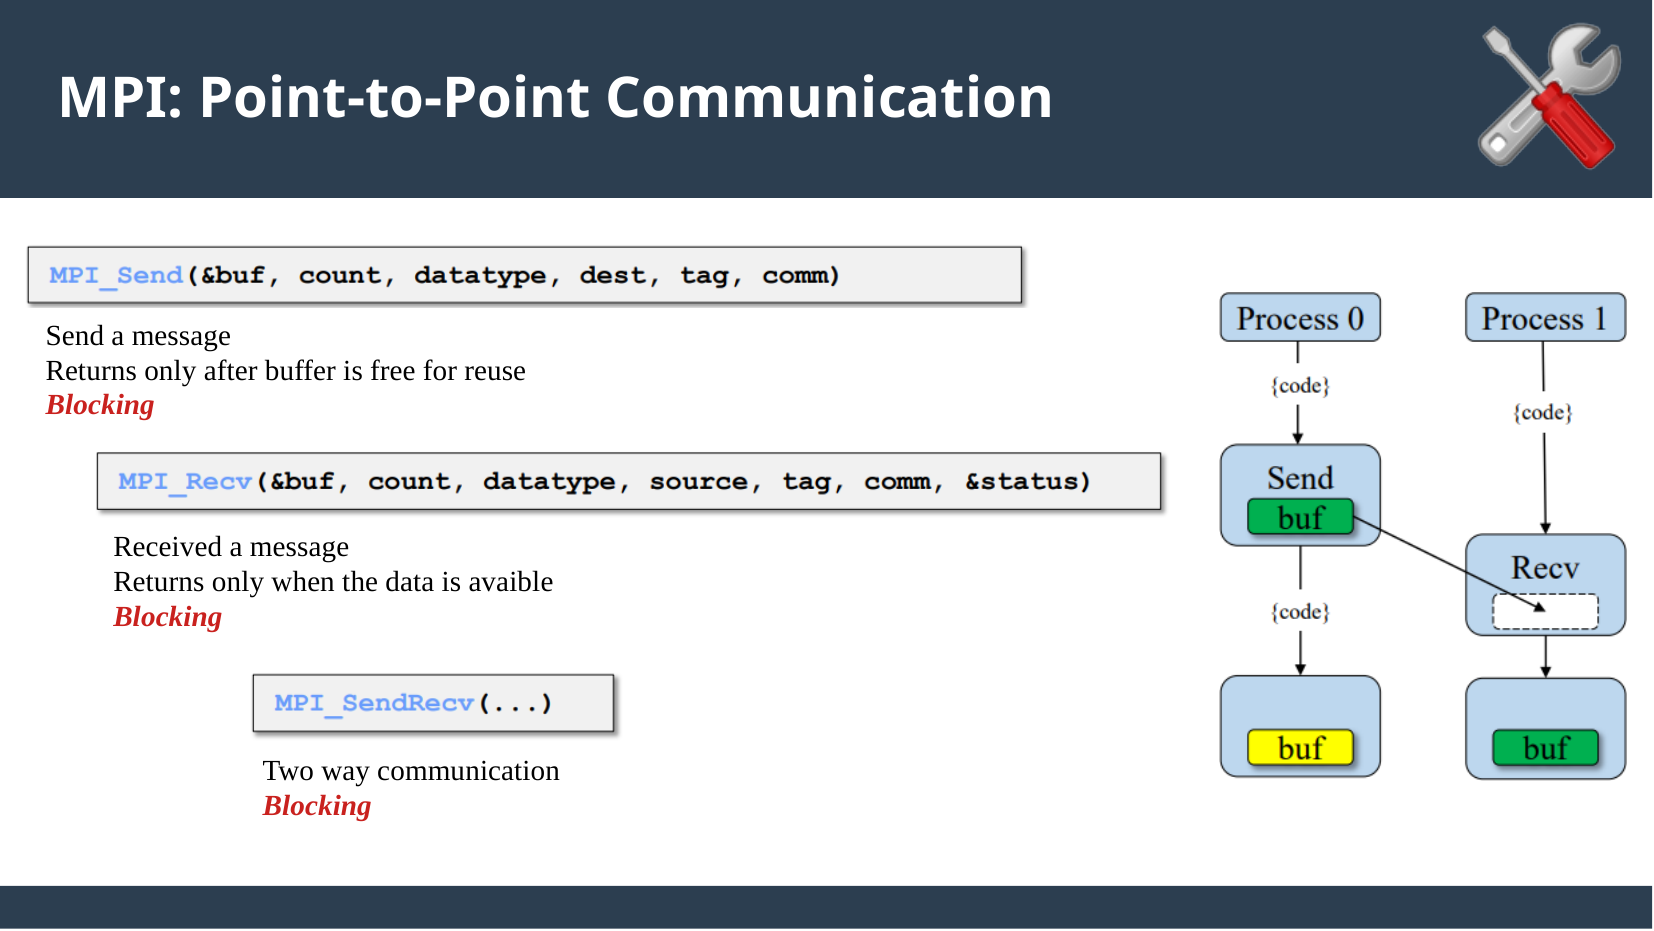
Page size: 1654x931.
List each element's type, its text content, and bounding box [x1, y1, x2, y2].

picture [1469, 17, 1627, 175]
text_box Received a message Returns only when the data is avaible Blocking [98, 528, 750, 632]
text_box MPI: Point-to-Point Communication [57, 37, 1464, 154]
text_box Two way communication Blocking [247, 744, 685, 843]
picture [19, 238, 1033, 308]
picture [88, 448, 1169, 520]
text_box Send a message Returns only after buffer is free for reuse Blocking [30, 316, 909, 407]
picture [1209, 282, 1636, 785]
picture [243, 666, 626, 744]
